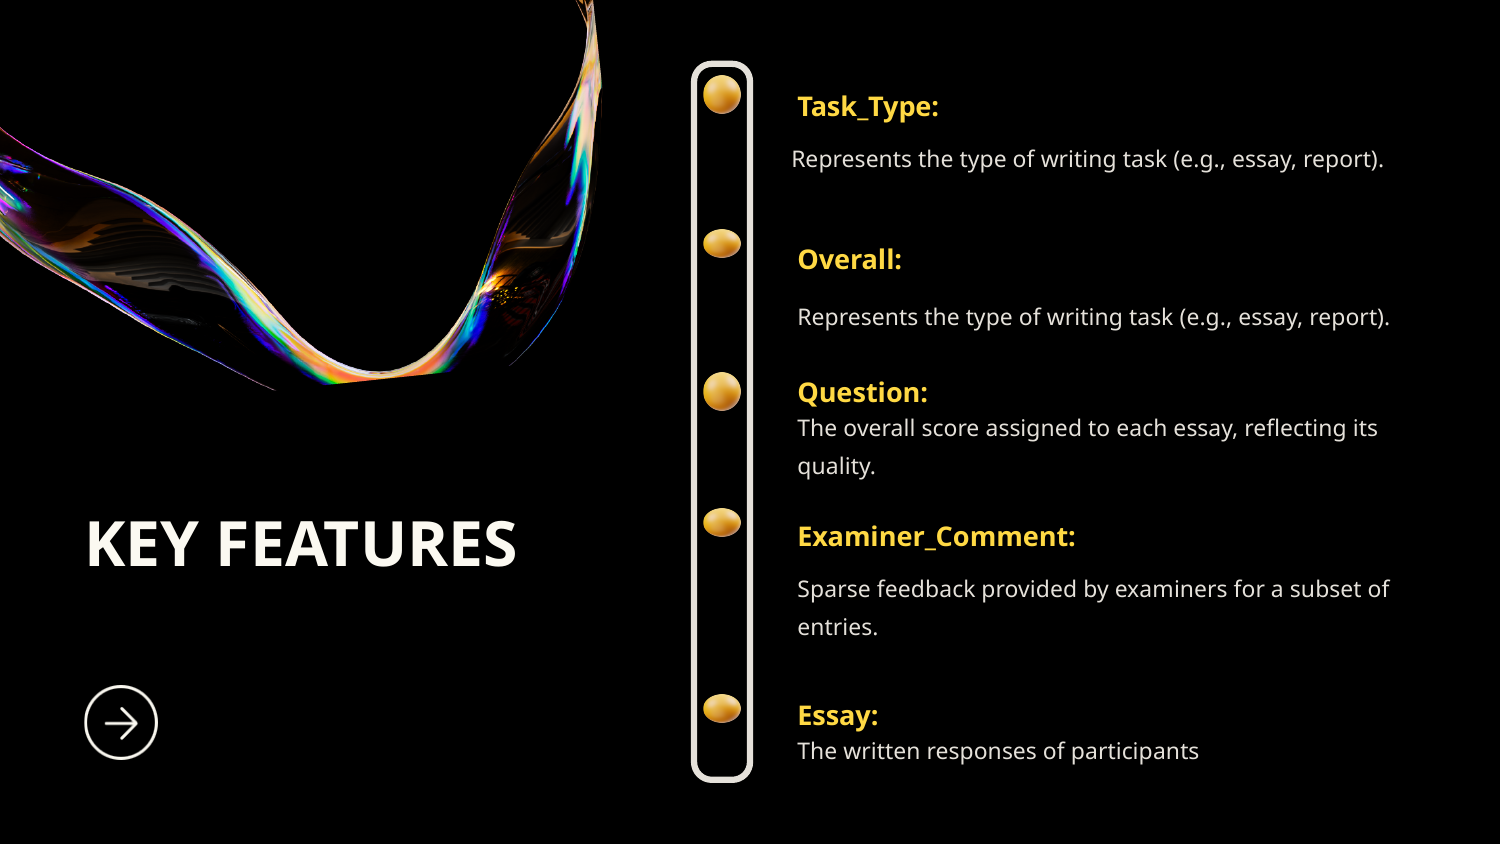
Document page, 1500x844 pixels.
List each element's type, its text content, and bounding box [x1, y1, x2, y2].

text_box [369, 387, 1087, 456]
text_box Represents the type of writing task (e.g., essay, report). [791, 133, 1404, 173]
text_box Essay: [797, 685, 1224, 725]
text_box Task_Type: [797, 75, 1224, 122]
text_box [703, 508, 741, 537]
text_box [703, 229, 741, 258]
text_box [84, 685, 158, 760]
text_box The overall score assigned to each essay, reflecting its quality. [797, 402, 1410, 557]
text_box [703, 372, 741, 386]
text_box Sparse feedback provided by examiners for a subset of entries. [797, 563, 1410, 641]
text_box [703, 694, 741, 723]
text_box Examiner_Comment: [797, 505, 1224, 552]
text_box Represents the type of writing task (e.g., essay, report). [797, 291, 1410, 330]
text_box KEY FEATURES [84, 497, 565, 580]
text_box [703, 75, 741, 114]
text_box [0, 0, 631, 420]
text_box Overall: [797, 229, 1224, 275]
text_box Question: [797, 362, 1224, 402]
text_box The written responses of participants [797, 725, 1410, 764]
